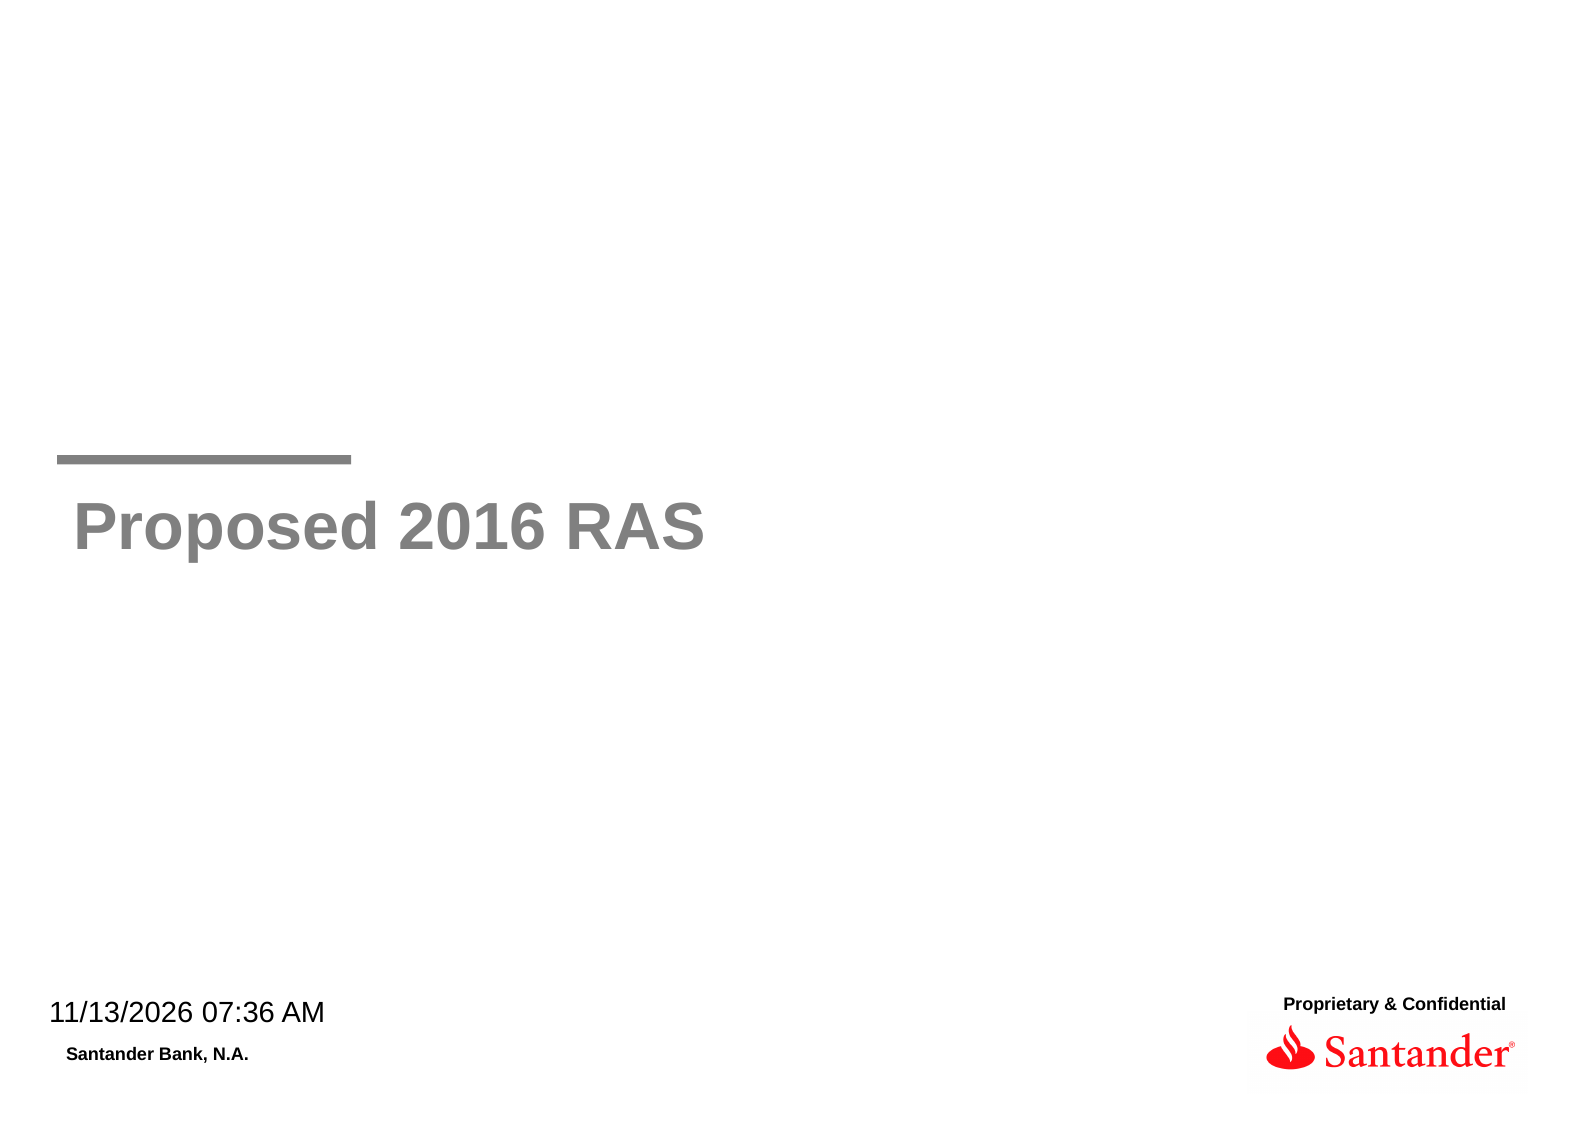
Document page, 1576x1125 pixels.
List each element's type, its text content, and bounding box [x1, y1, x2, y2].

picture [1247, 1011, 1528, 1094]
text_box Proposed 2016 RAS [58, 475, 1460, 533]
